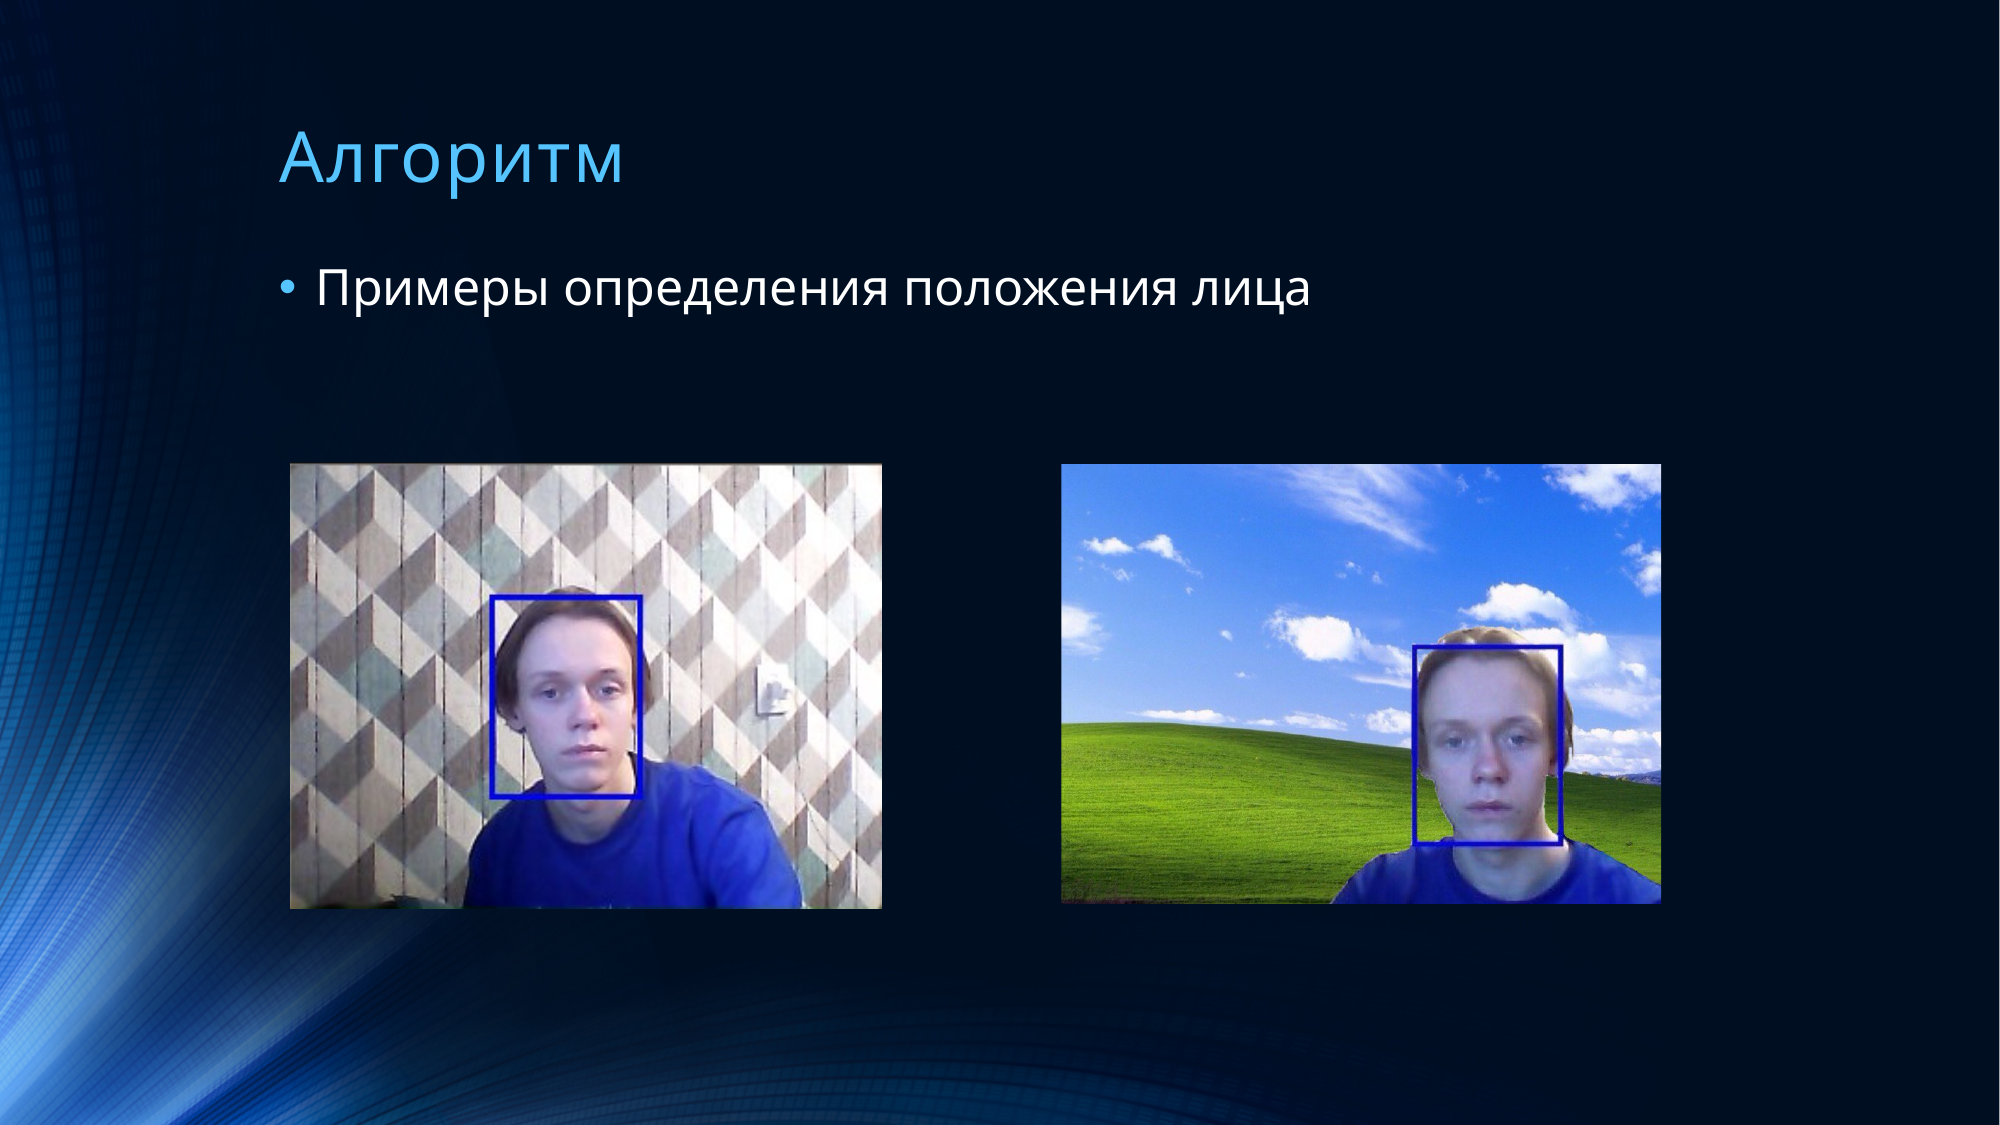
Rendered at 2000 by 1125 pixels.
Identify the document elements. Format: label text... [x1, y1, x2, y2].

title Алгоритм [264, 113, 1177, 205]
picture [0, 0, 2000, 1125]
text_box Примеры определения положения лица [263, 254, 1763, 516]
